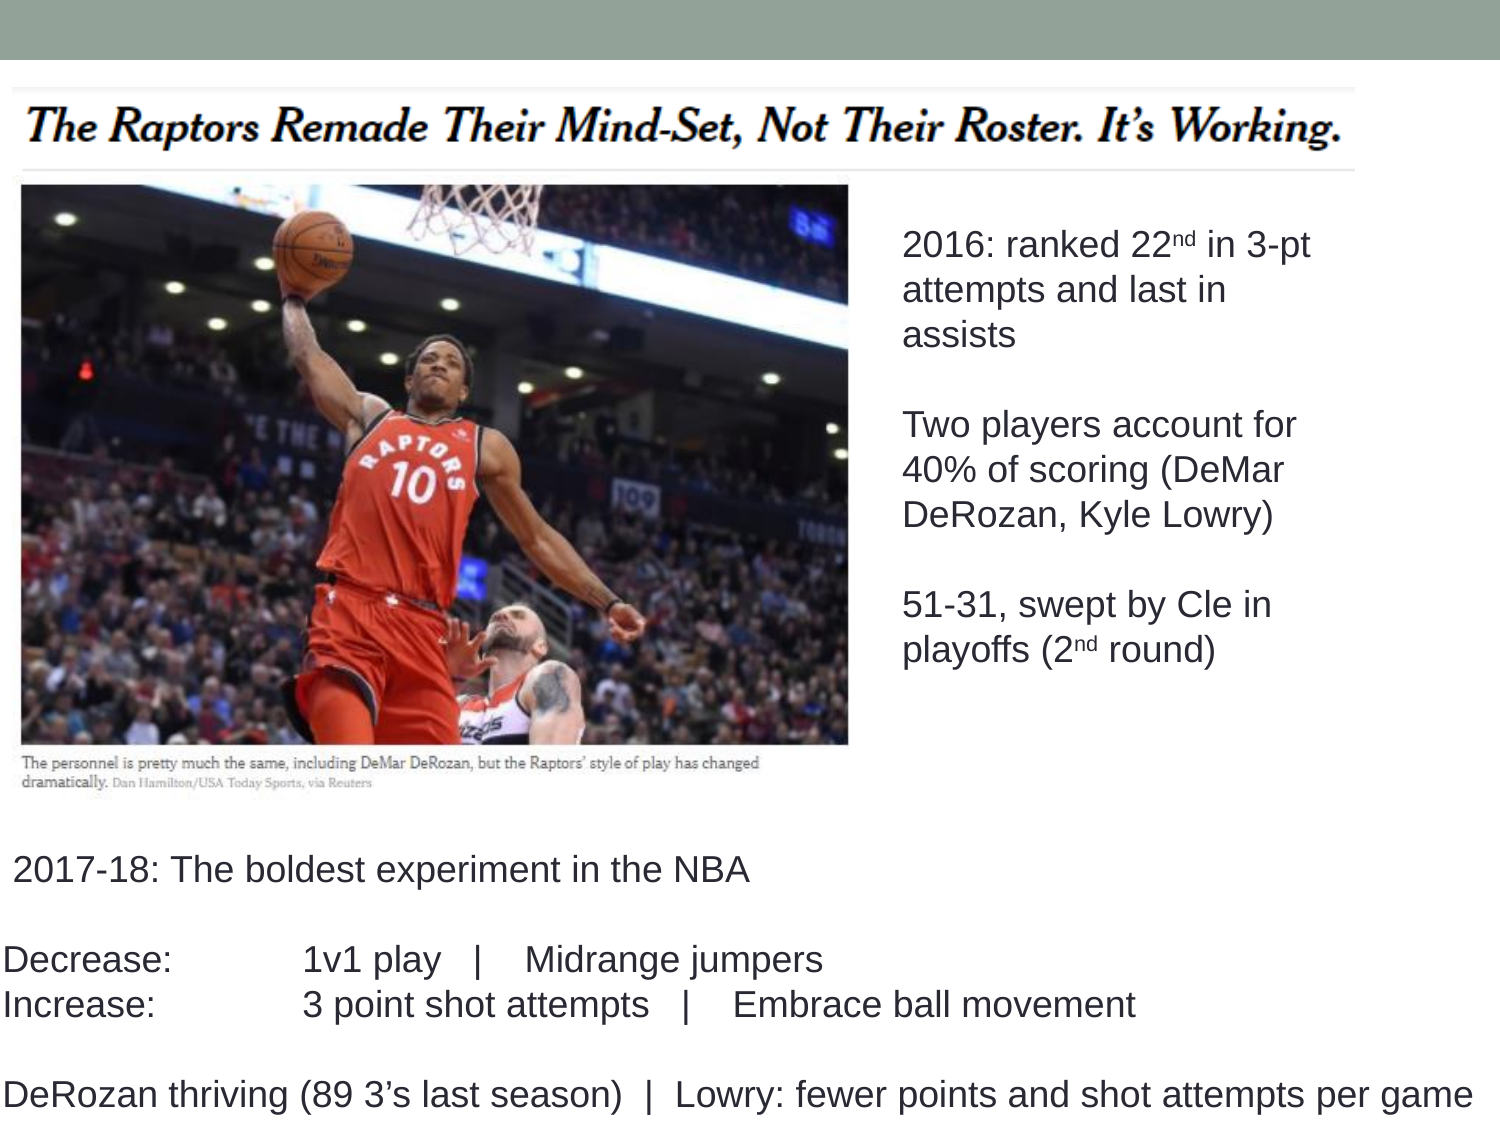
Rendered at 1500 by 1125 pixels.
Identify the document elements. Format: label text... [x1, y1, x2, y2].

text_box 2017-18: The boldest experiment in the NBA Decrease: 1v1 play | Midrange jumpers Increase: 3 point shot attempts | Embrace ball movement DeRozan thriving (89 3’s last season) | Lowry: fewer points and shot attempts per game [0, 837, 1500, 1123]
picture [12, 87, 1355, 801]
text_box 2016: ranked 22nd in 3-pt attempts and last in assists Two players account for 40% of scoring (DeMar DeRozan, Kyle Lowry) 51-31, swept by Cle in playoffs (2nd round) [887, 212, 1350, 678]
